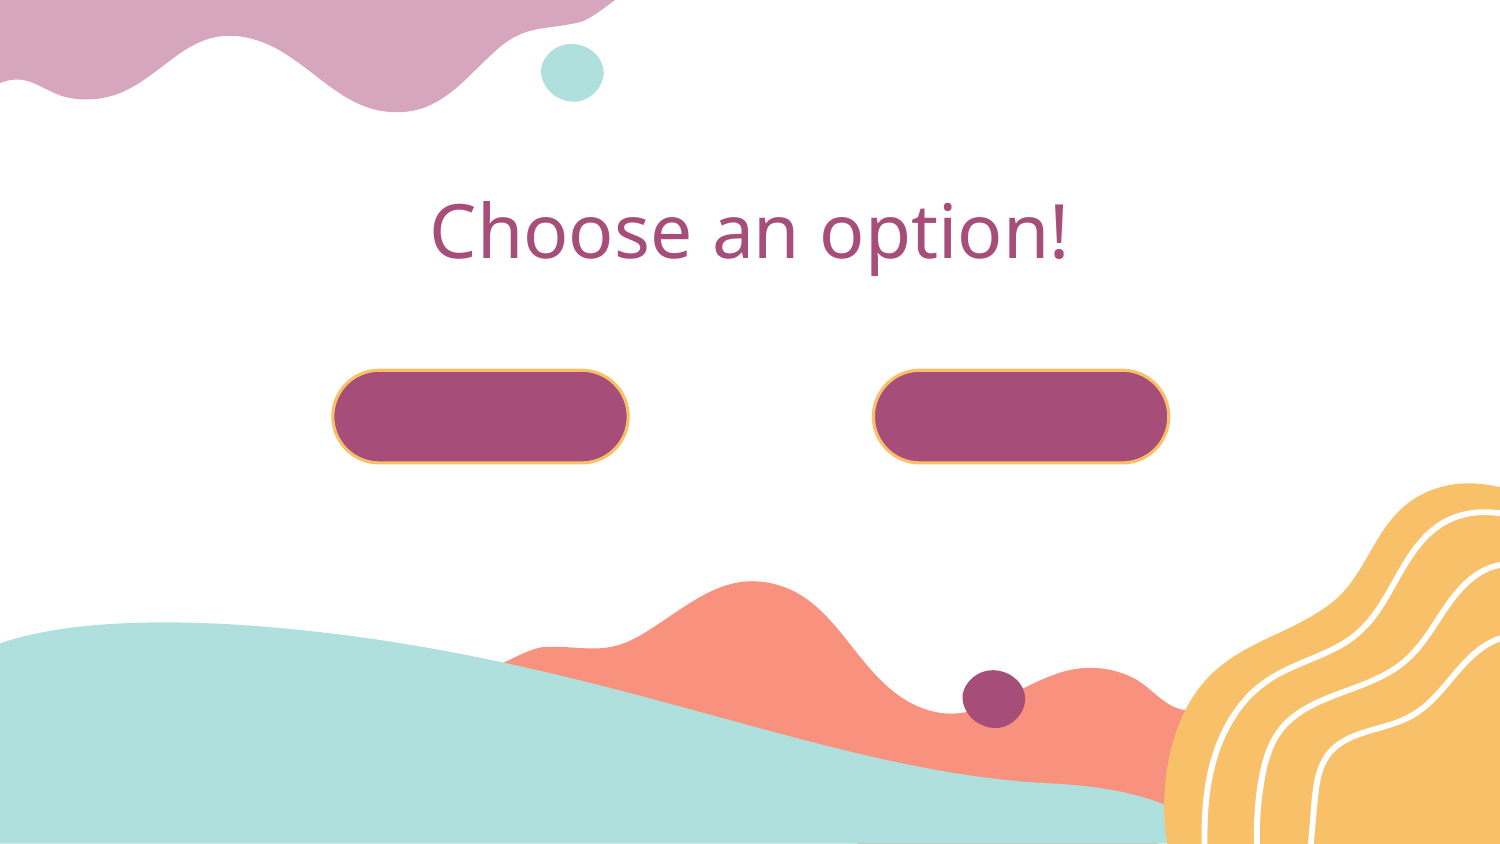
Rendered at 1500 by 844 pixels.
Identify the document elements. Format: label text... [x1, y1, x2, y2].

title Choose an option! [118, 168, 1382, 261]
text_box [332, 370, 629, 463]
text_box [873, 370, 1169, 463]
